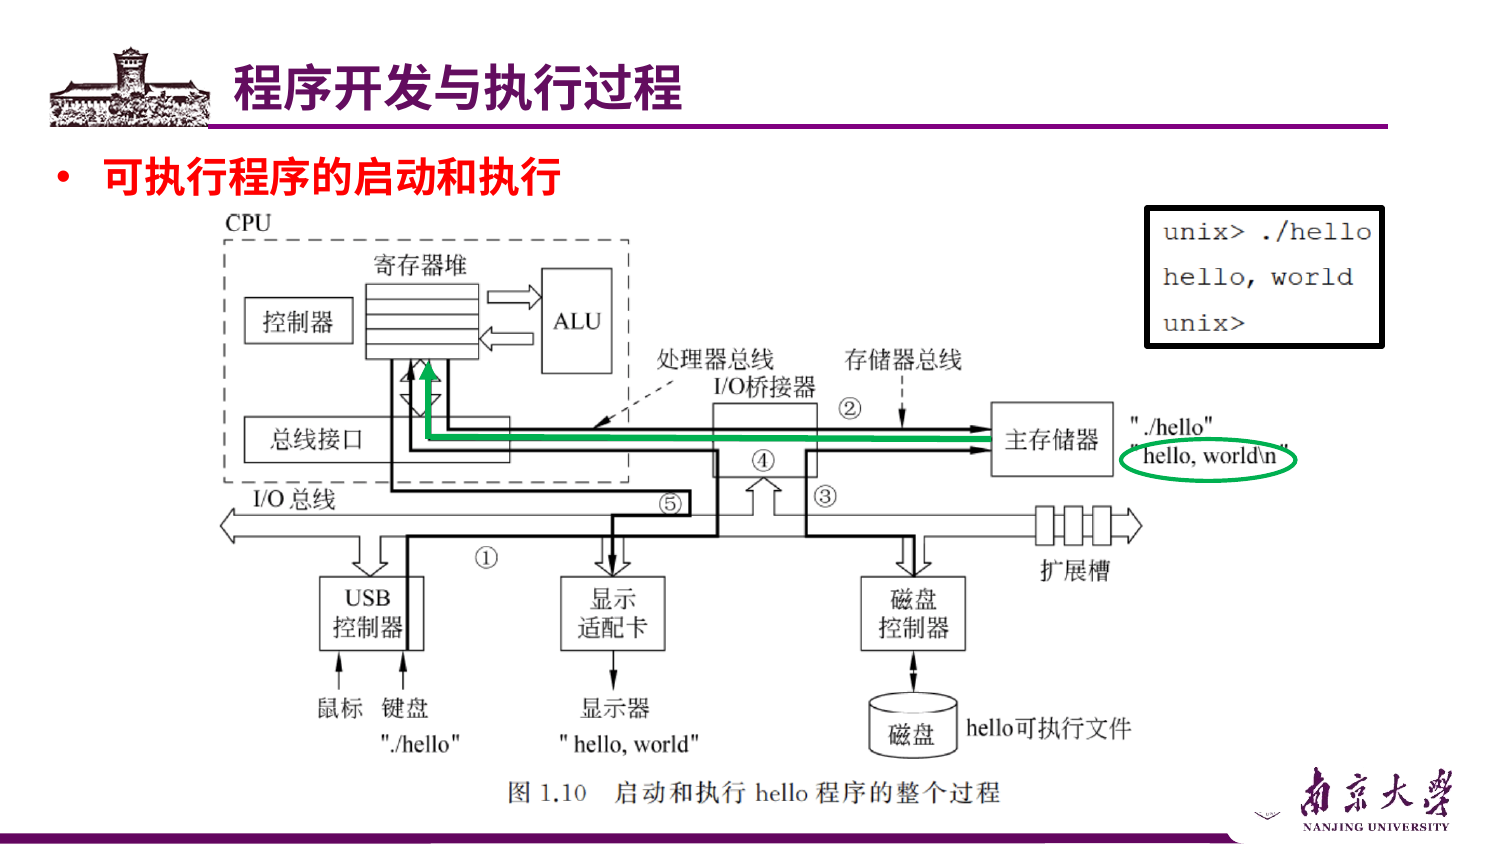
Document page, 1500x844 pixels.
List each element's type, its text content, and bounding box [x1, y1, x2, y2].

text_box 可执行程序的启动和执行 [41, 143, 1424, 209]
text_box 程序开发与执行过程 [218, 48, 1400, 124]
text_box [432, 436, 992, 440]
picture [211, 205, 1452, 833]
picture [37, 42, 216, 127]
